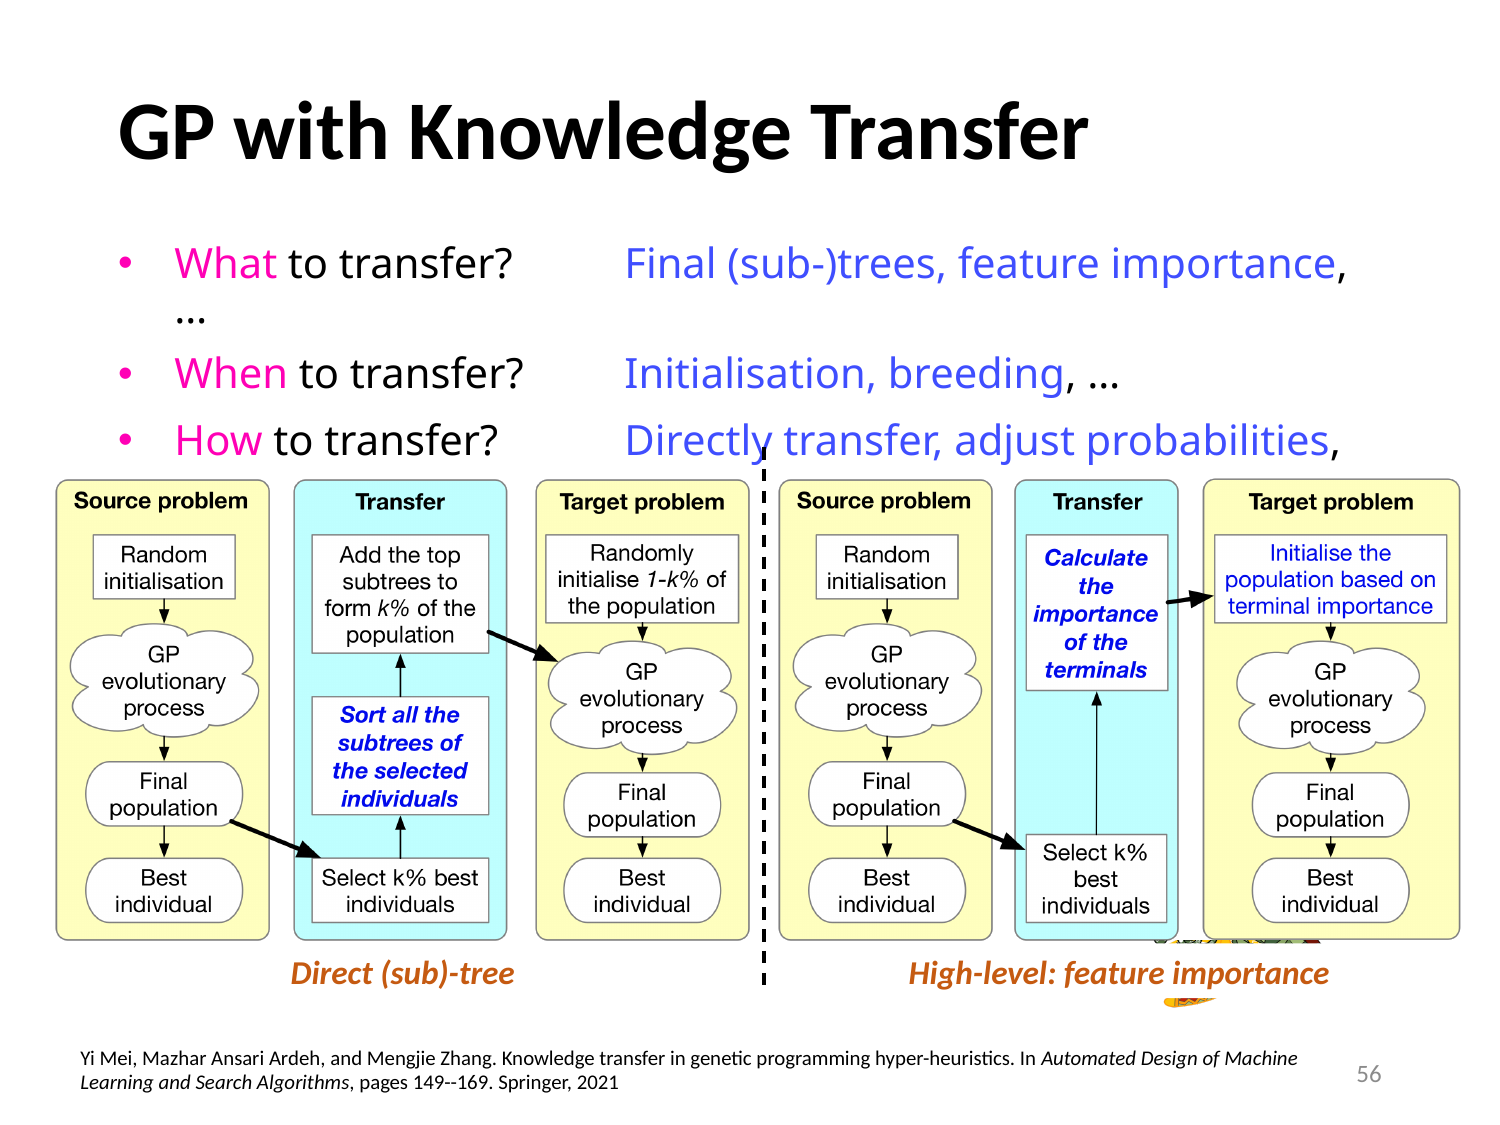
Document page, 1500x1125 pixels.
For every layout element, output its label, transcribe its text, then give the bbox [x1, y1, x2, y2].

text_box Direct (sub)-tree [222, 943, 583, 999]
picture [777, 477, 1461, 941]
text_box Yi Mei, Mazhar Ansari Ardeh, and Mengjie Zhang. Knowledge transfer in genetic programming hyper-heuristics. In Automated Design of Machine Learning and Search Algorithms, pages 149--169. Springer, 2021 [65, 1036, 1380, 1102]
text_box High-level: feature importance [858, 943, 1380, 999]
picture [55, 477, 750, 941]
title GP with Knowledge Transfer [103, 59, 1397, 207]
slide_number 56 [1059, 1042, 1397, 1103]
list What to transfer? Final (sub-)trees, feature importance, … When to transfer? Initialisation, breeding, … How to transfer? Directly transfer, adjust probabilities, … [103, 234, 1397, 1014]
